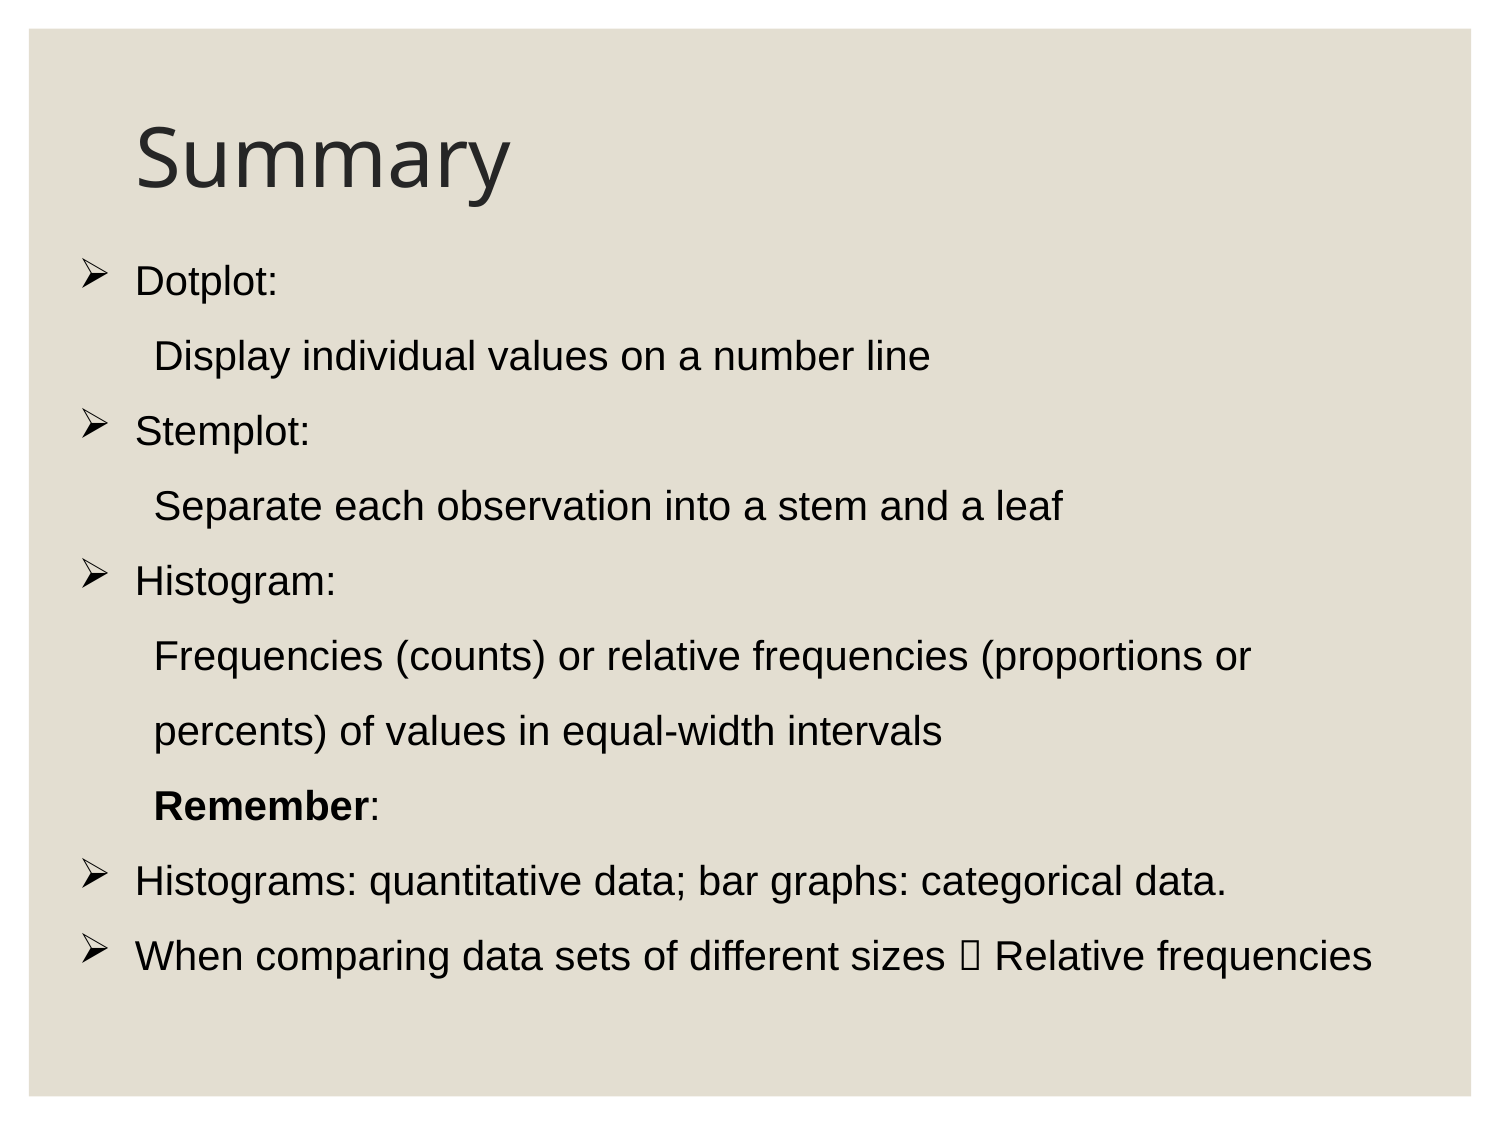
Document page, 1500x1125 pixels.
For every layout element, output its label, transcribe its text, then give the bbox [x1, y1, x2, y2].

text_box Dotplot: Display individual values on a number line Stemplot: Separate each observation into a stem and a leaf Histogram: Frequencies (counts) or relative frequencies (proportions or percents) of values in equal-width intervals Remember: Histograms: quantitative data; bar graphs: categorical data. When comparing data sets of different sizes  Relative frequencies [63, 221, 1447, 1061]
title Summary [120, 48, 1380, 221]
